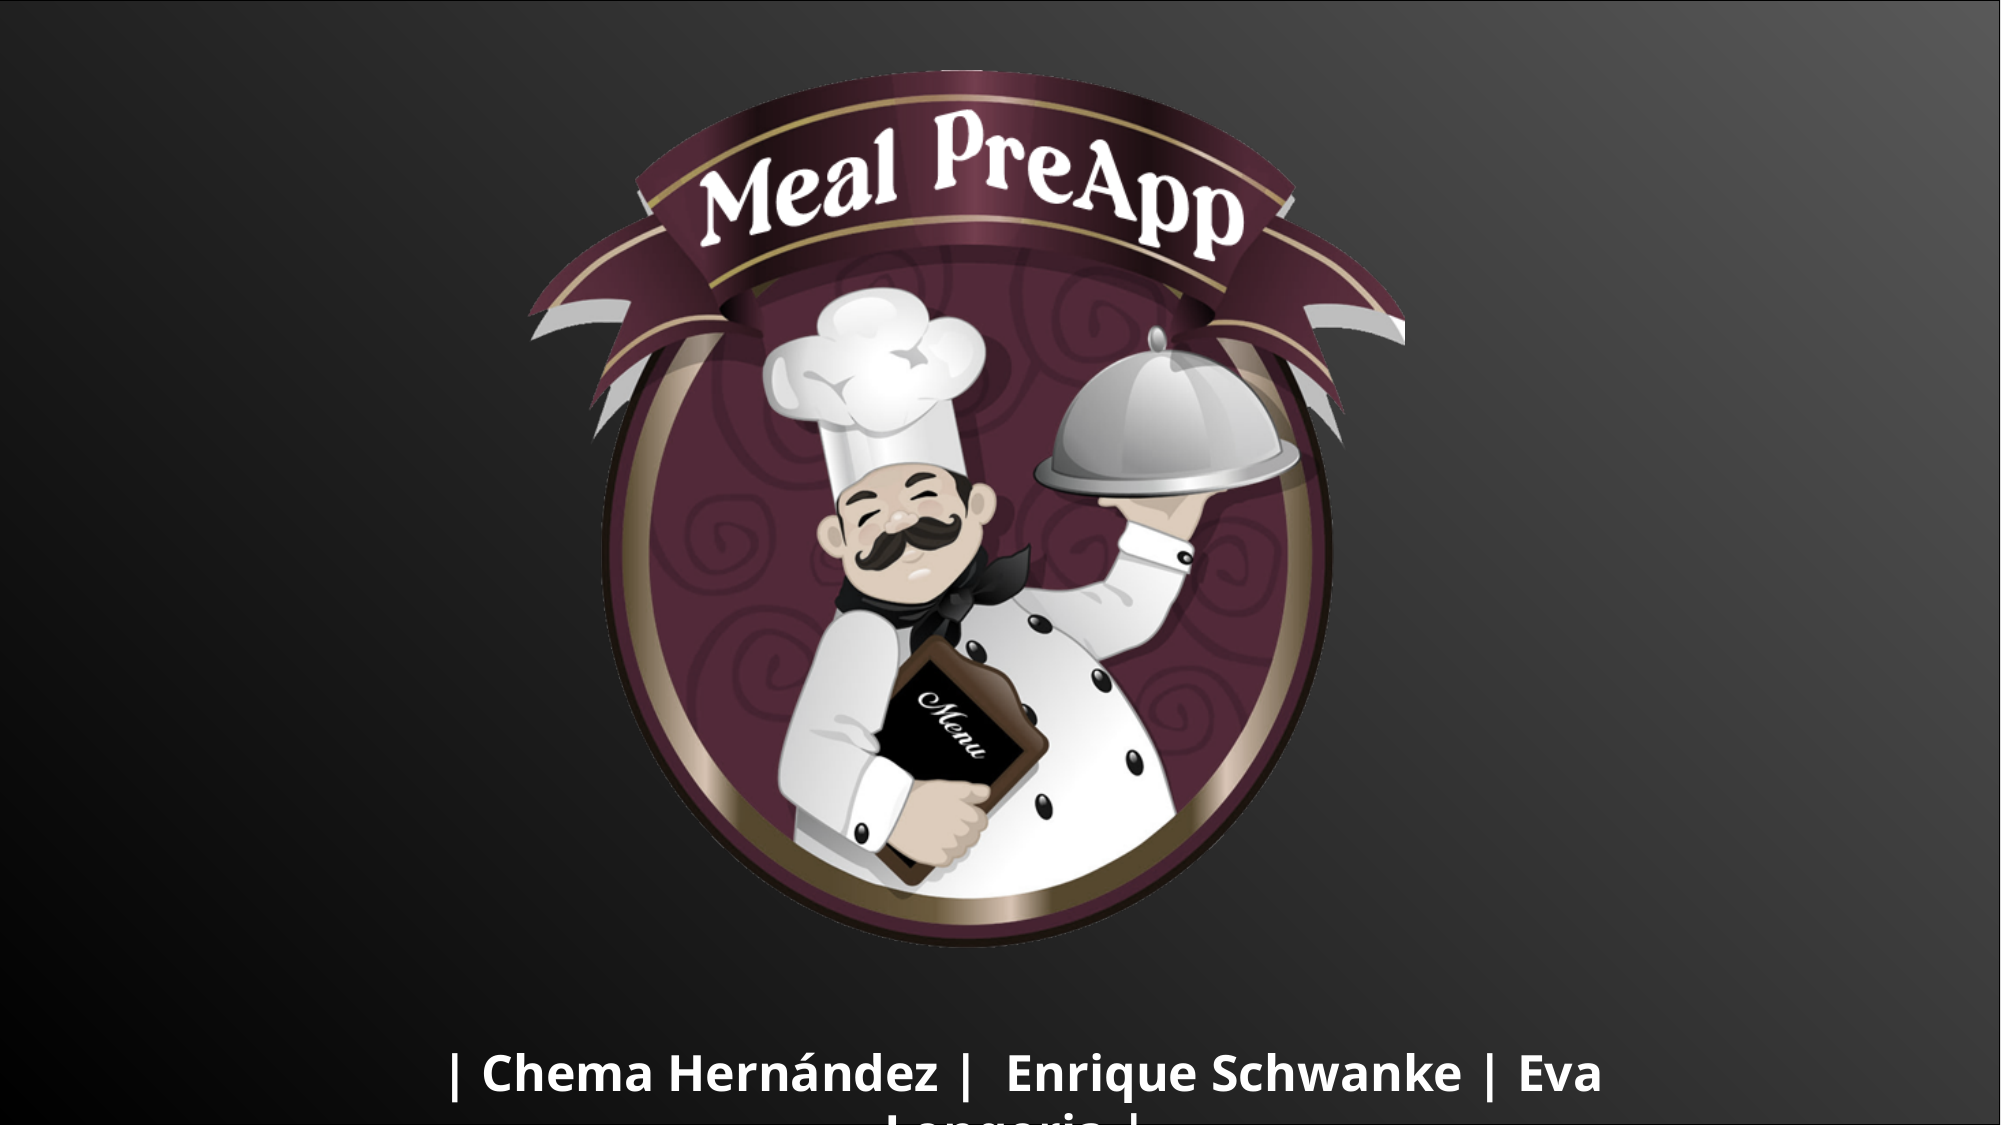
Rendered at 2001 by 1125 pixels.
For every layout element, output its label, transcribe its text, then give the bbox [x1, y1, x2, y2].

picture [527, 70, 1405, 950]
text_box | Chema Hernández | Enrique Schwanke | Eva Longoria | [319, 1034, 1712, 1125]
